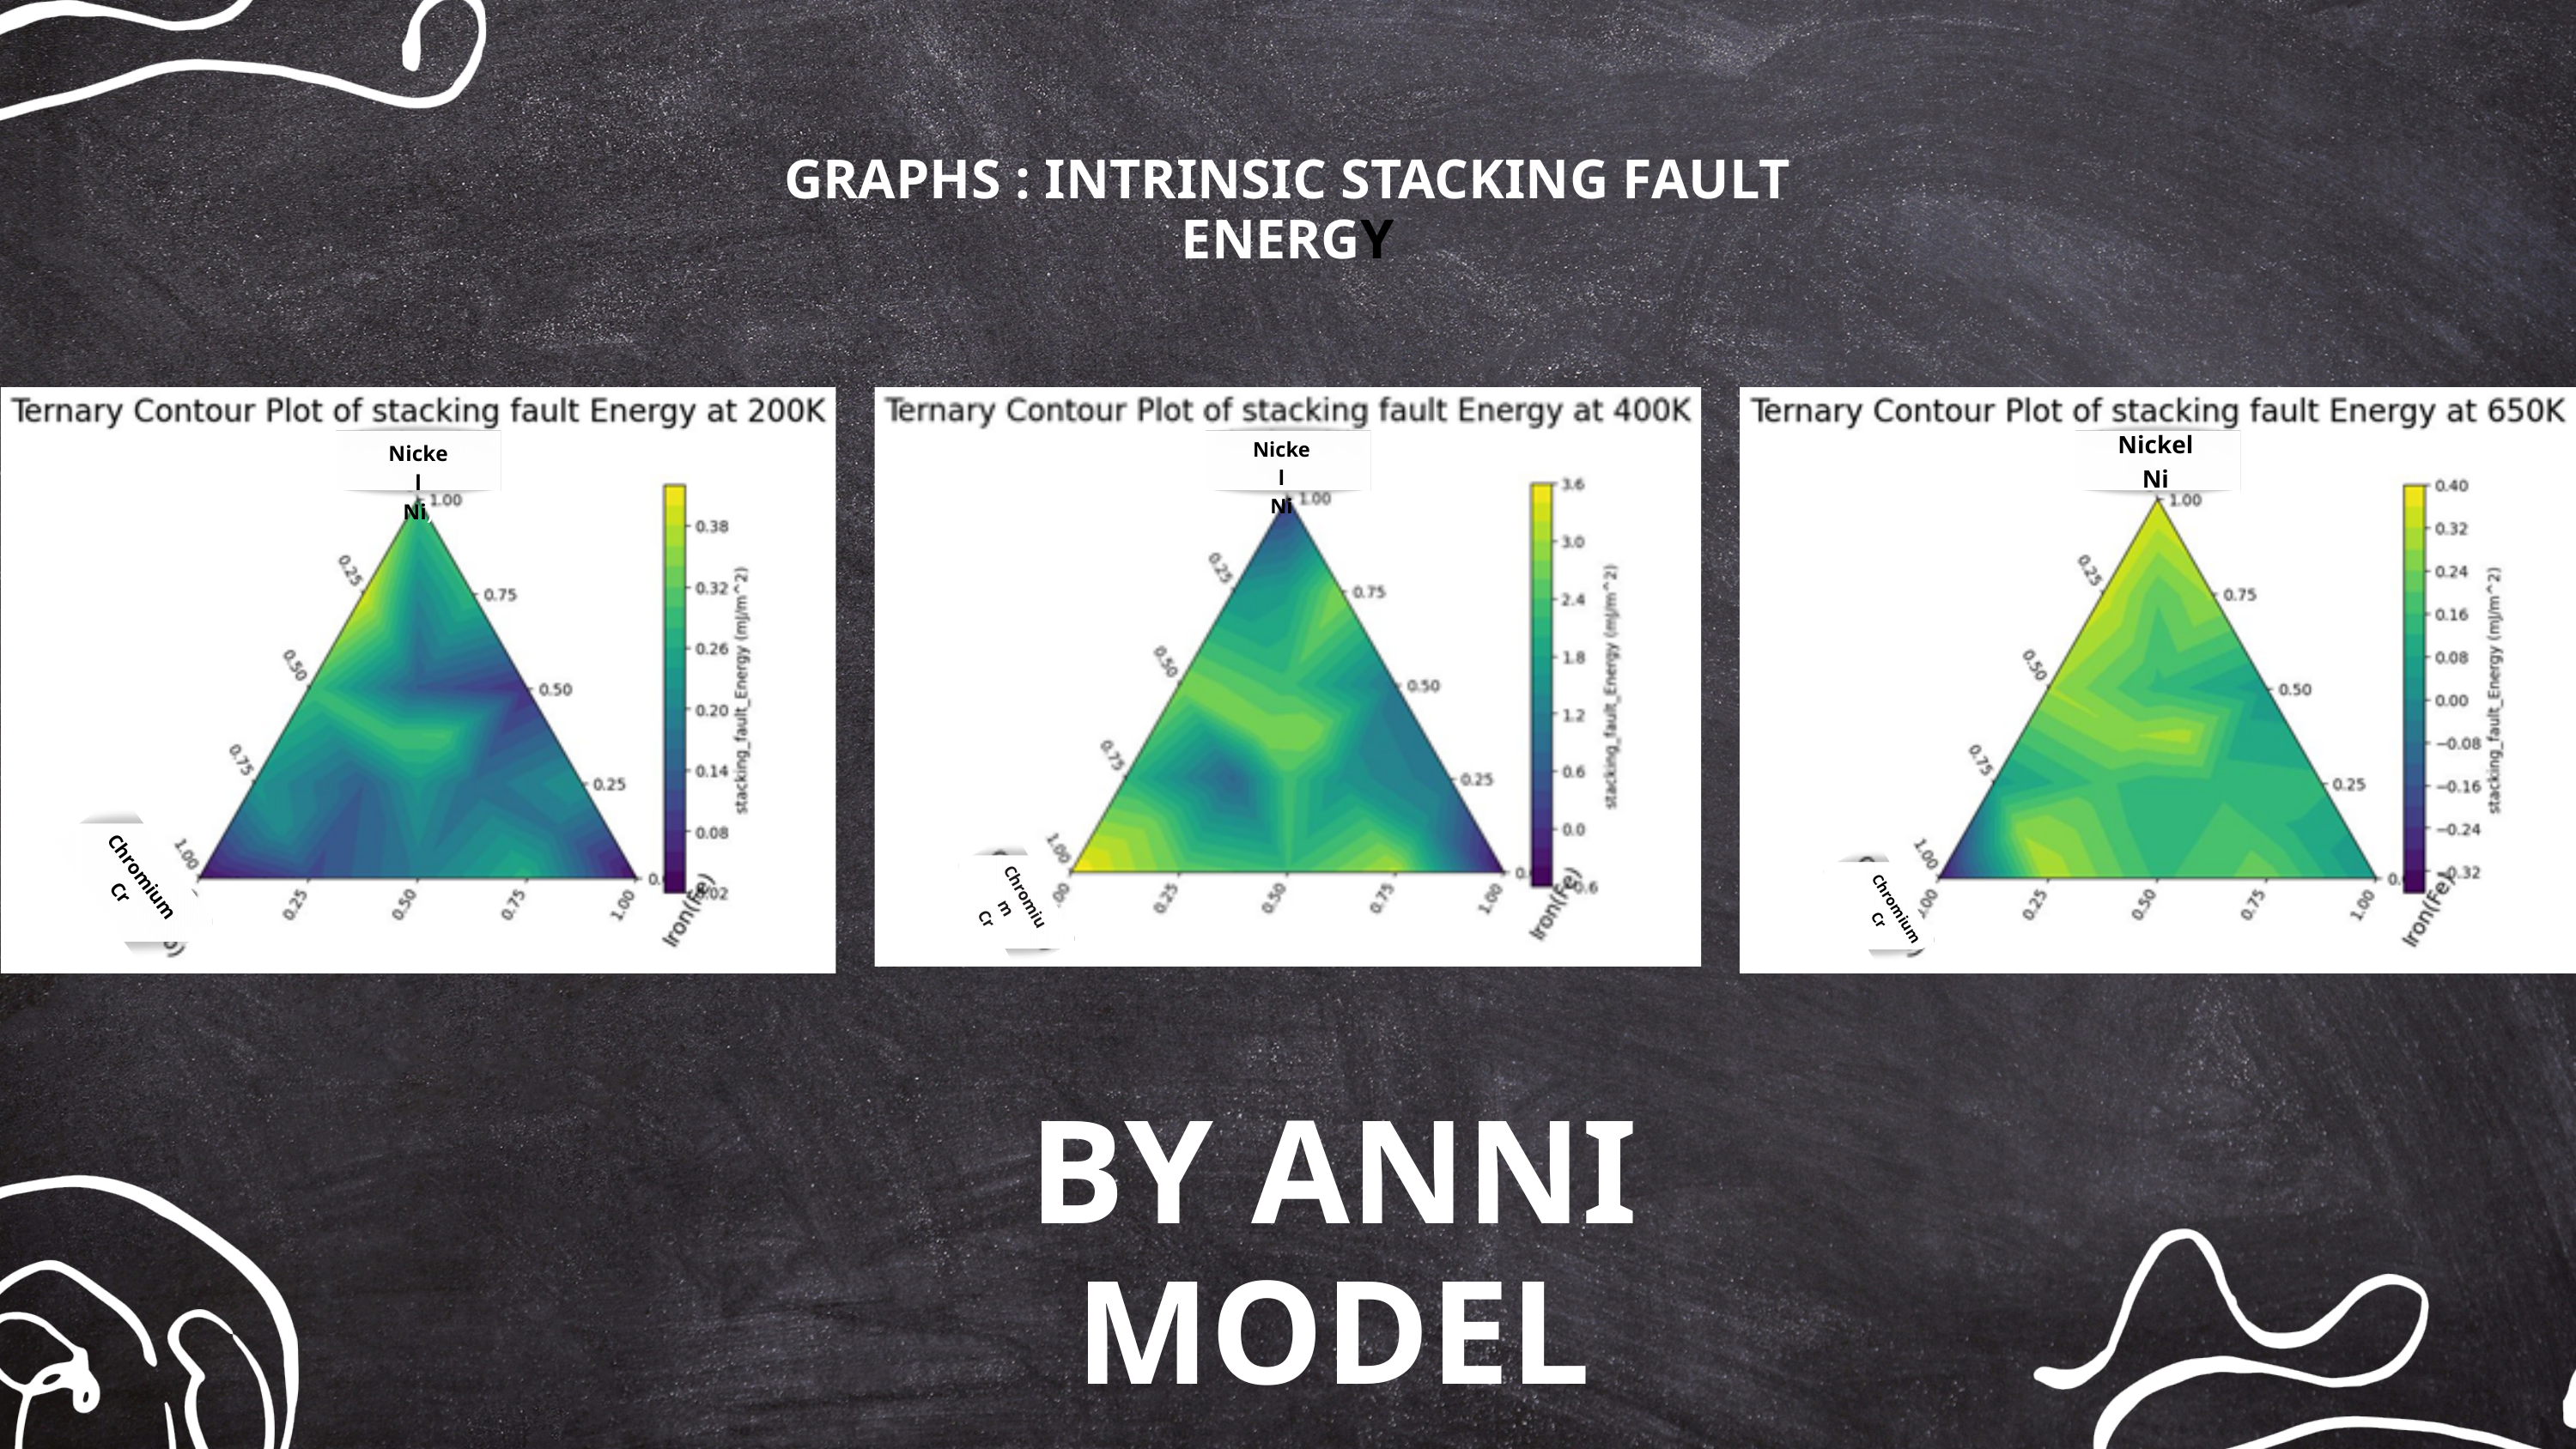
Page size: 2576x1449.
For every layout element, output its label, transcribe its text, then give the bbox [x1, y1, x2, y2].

text_box Nickel Ni) [386, 436, 451, 524]
text_box [2033, 1228, 2576, 1449]
text_box [332, 415, 504, 506]
text_box Chromium Cr [957, 854, 1058, 960]
text_box Chromium Cr [1841, 854, 1938, 973]
text_box Nickel Ni [2116, 425, 2196, 493]
text_box [52, 792, 216, 973]
text_box BY ANNI MODEL [787, 1092, 1880, 1413]
text_box [957, 831, 1077, 973]
text_box [0, 0, 2576, 1449]
text_box [2072, 415, 2244, 506]
text_box Chromium Cr [79, 823, 188, 943]
text_box [0, 0, 488, 126]
text_box [1202, 415, 1374, 506]
text_box [1821, 839, 1936, 973]
text_box [1740, 387, 2576, 973]
text_box GRAPHS : INTRINSIC STACKING FAULT ENERGY [677, 149, 1899, 270]
text_box [874, 387, 1702, 967]
text_box [0, 1173, 309, 1449]
text_box [0, 387, 836, 973]
text_box Nickel Ni [1250, 433, 1313, 518]
